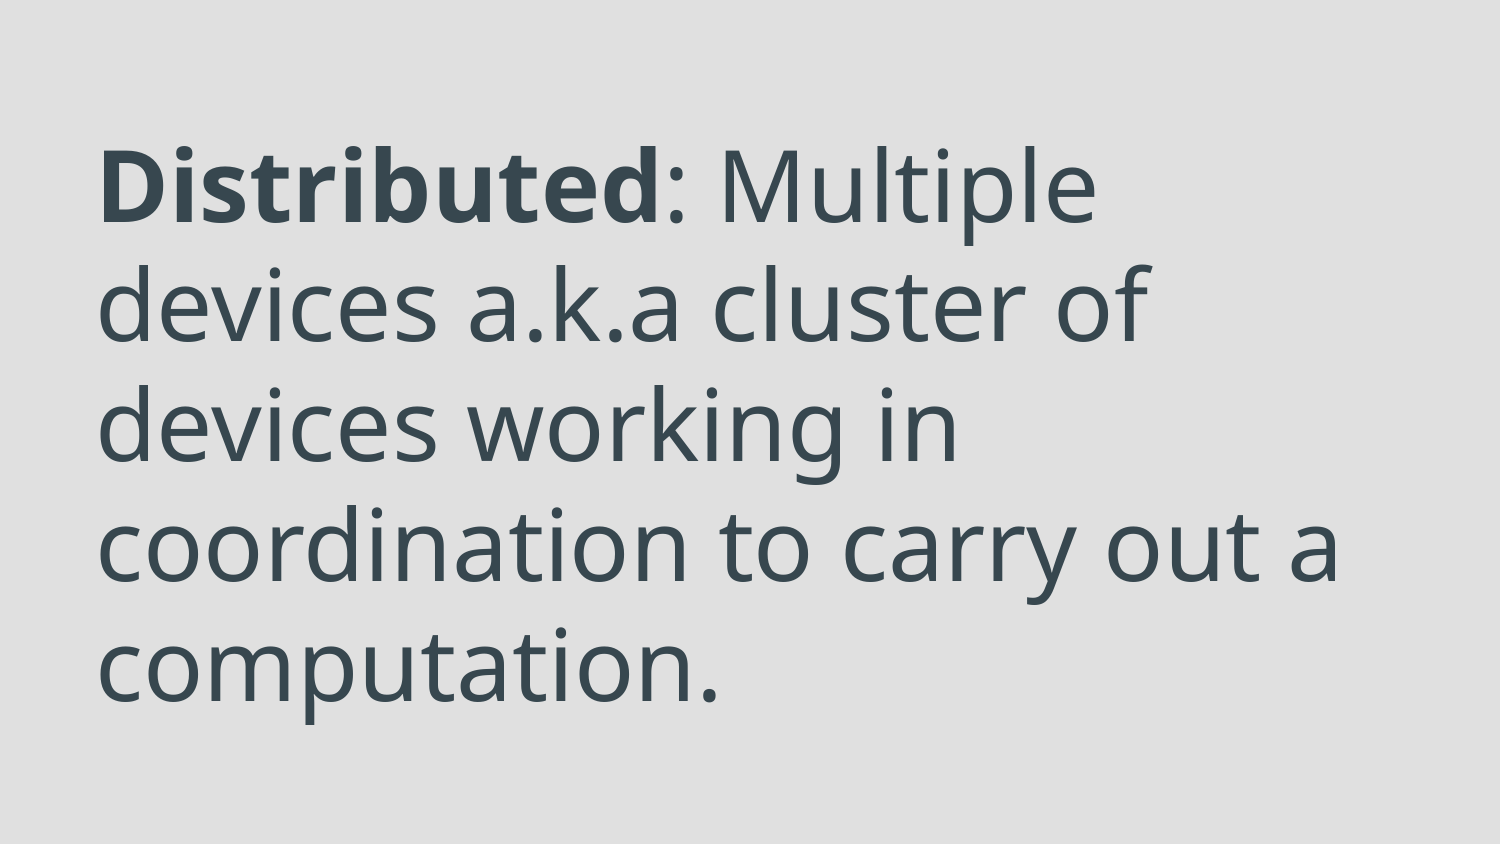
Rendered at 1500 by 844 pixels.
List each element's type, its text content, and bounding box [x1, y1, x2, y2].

title Distributed: Multiple devices a.k.a cluster of devices working in coordination to carry out a computation. [80, 86, 1372, 758]
